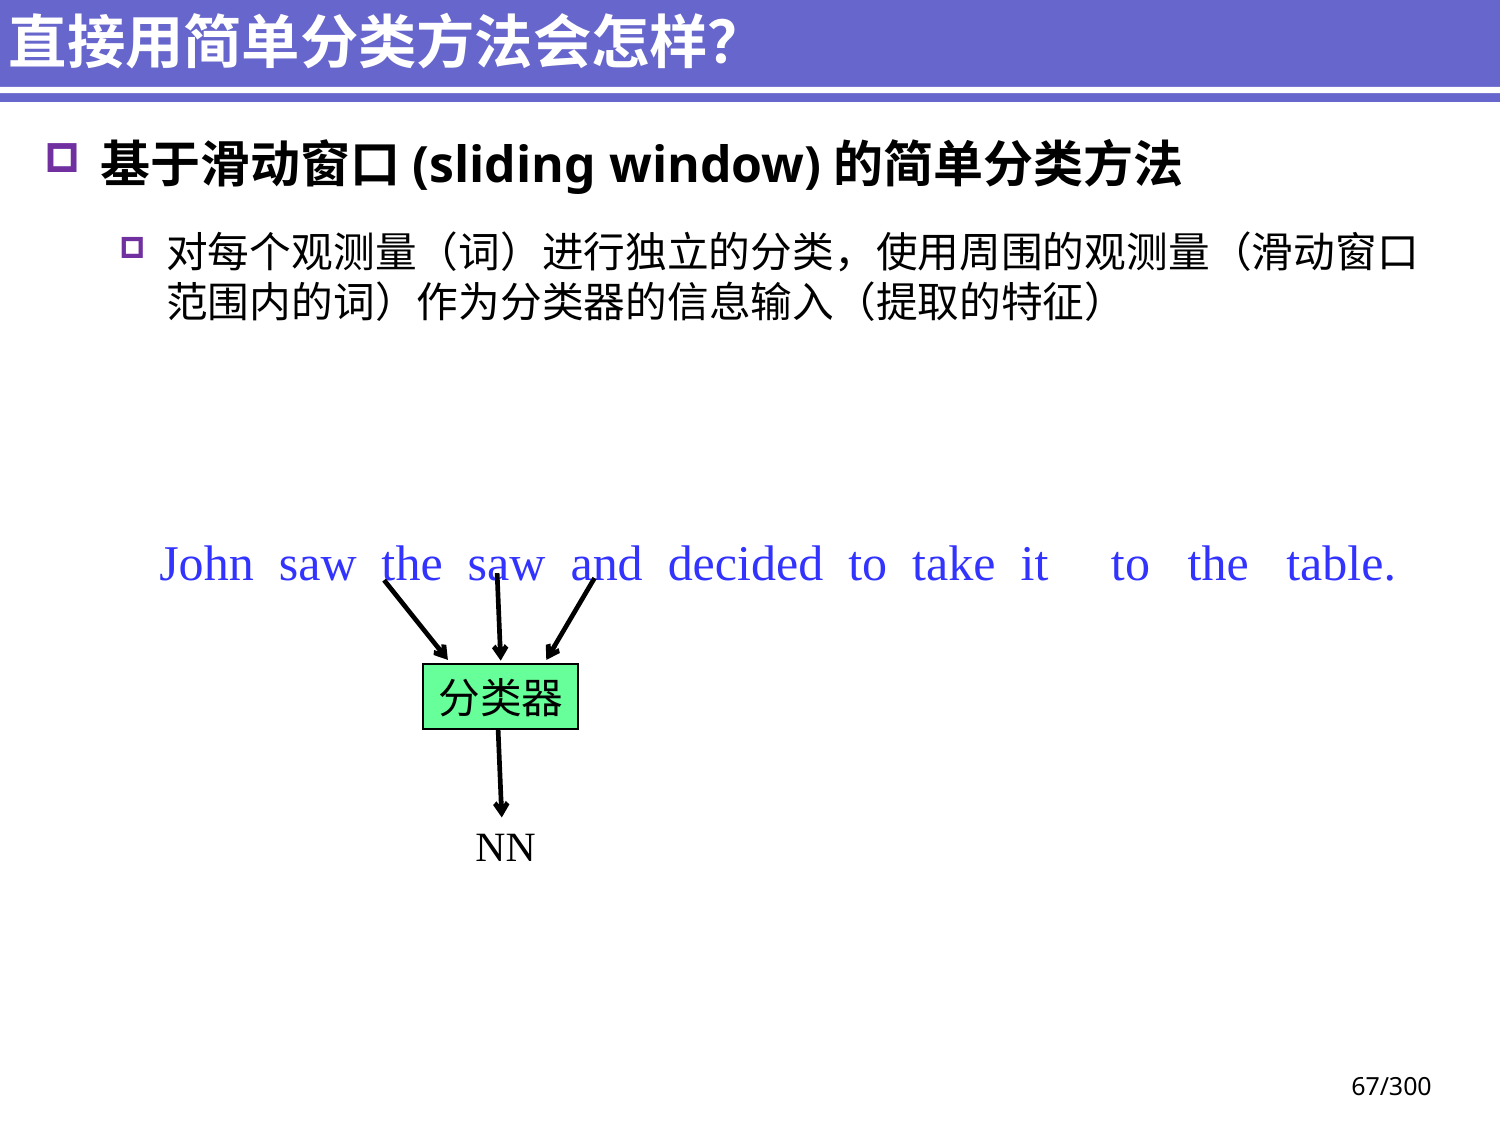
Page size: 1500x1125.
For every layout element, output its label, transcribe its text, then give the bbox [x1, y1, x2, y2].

list 基于滑动窗口(sliding window)的简单分类方法 对每个观测量（词）进行独立的分类，使用周围的观测量（滑动窗口范围内的词）作为分类器的信息输入（提取的特征） [29, 125, 1447, 1047]
text_box [384, 580, 448, 660]
title 直接用简单分类方法会怎样？ [0, 7, 1309, 73]
slide_number 67/300 [1291, 1058, 1447, 1112]
text_box 分类器 [423, 664, 579, 730]
text_box [492, 573, 508, 661]
text_box John saw the saw and decided to take it to the table. [144, 522, 1412, 598]
text_box [546, 578, 595, 660]
text_box NN [460, 812, 551, 878]
